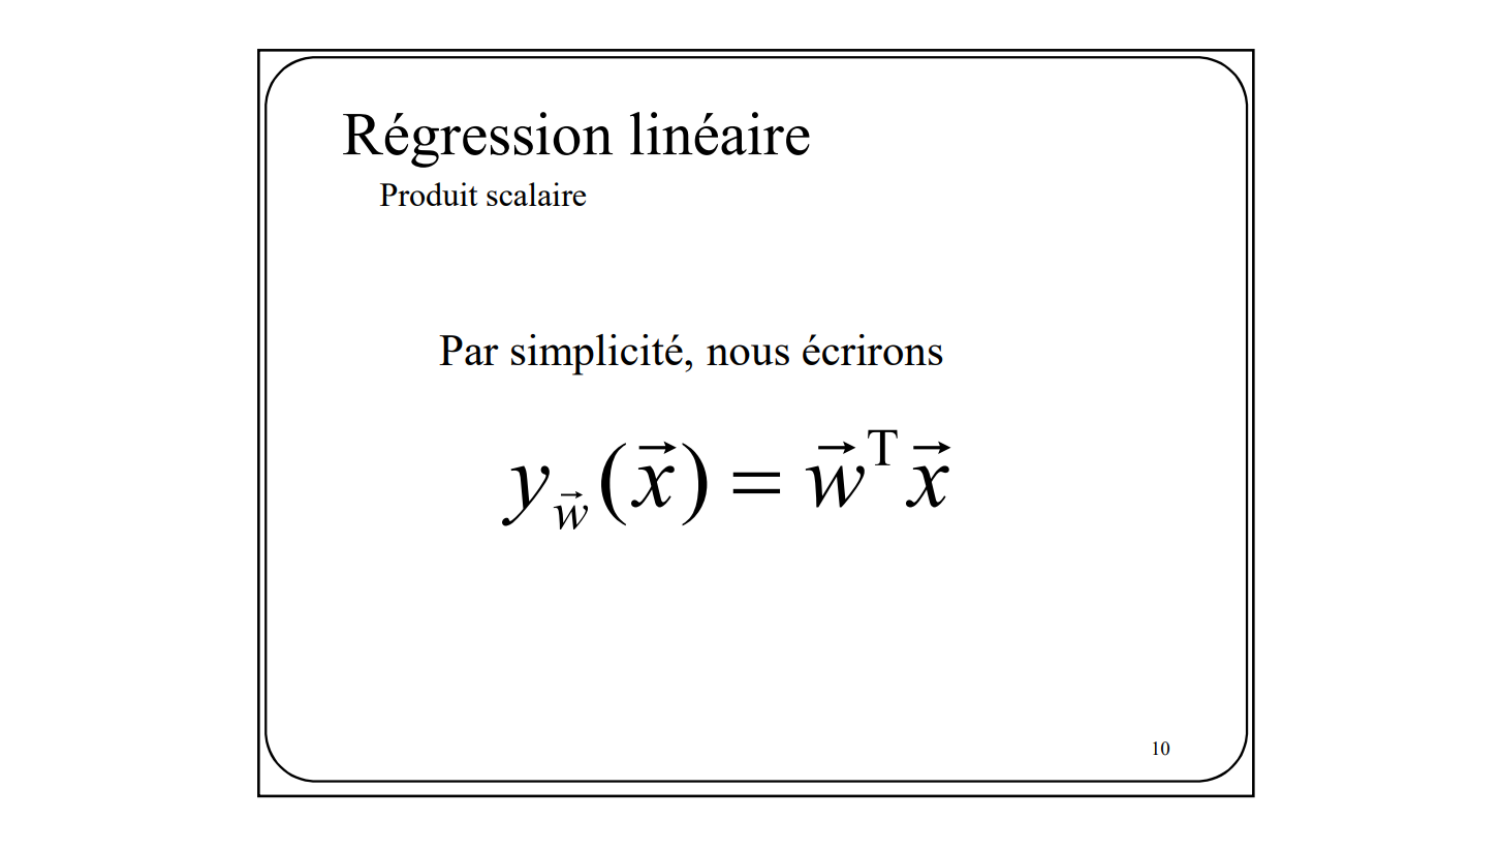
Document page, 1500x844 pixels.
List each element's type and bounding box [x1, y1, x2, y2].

picture [218, 24, 1282, 819]
